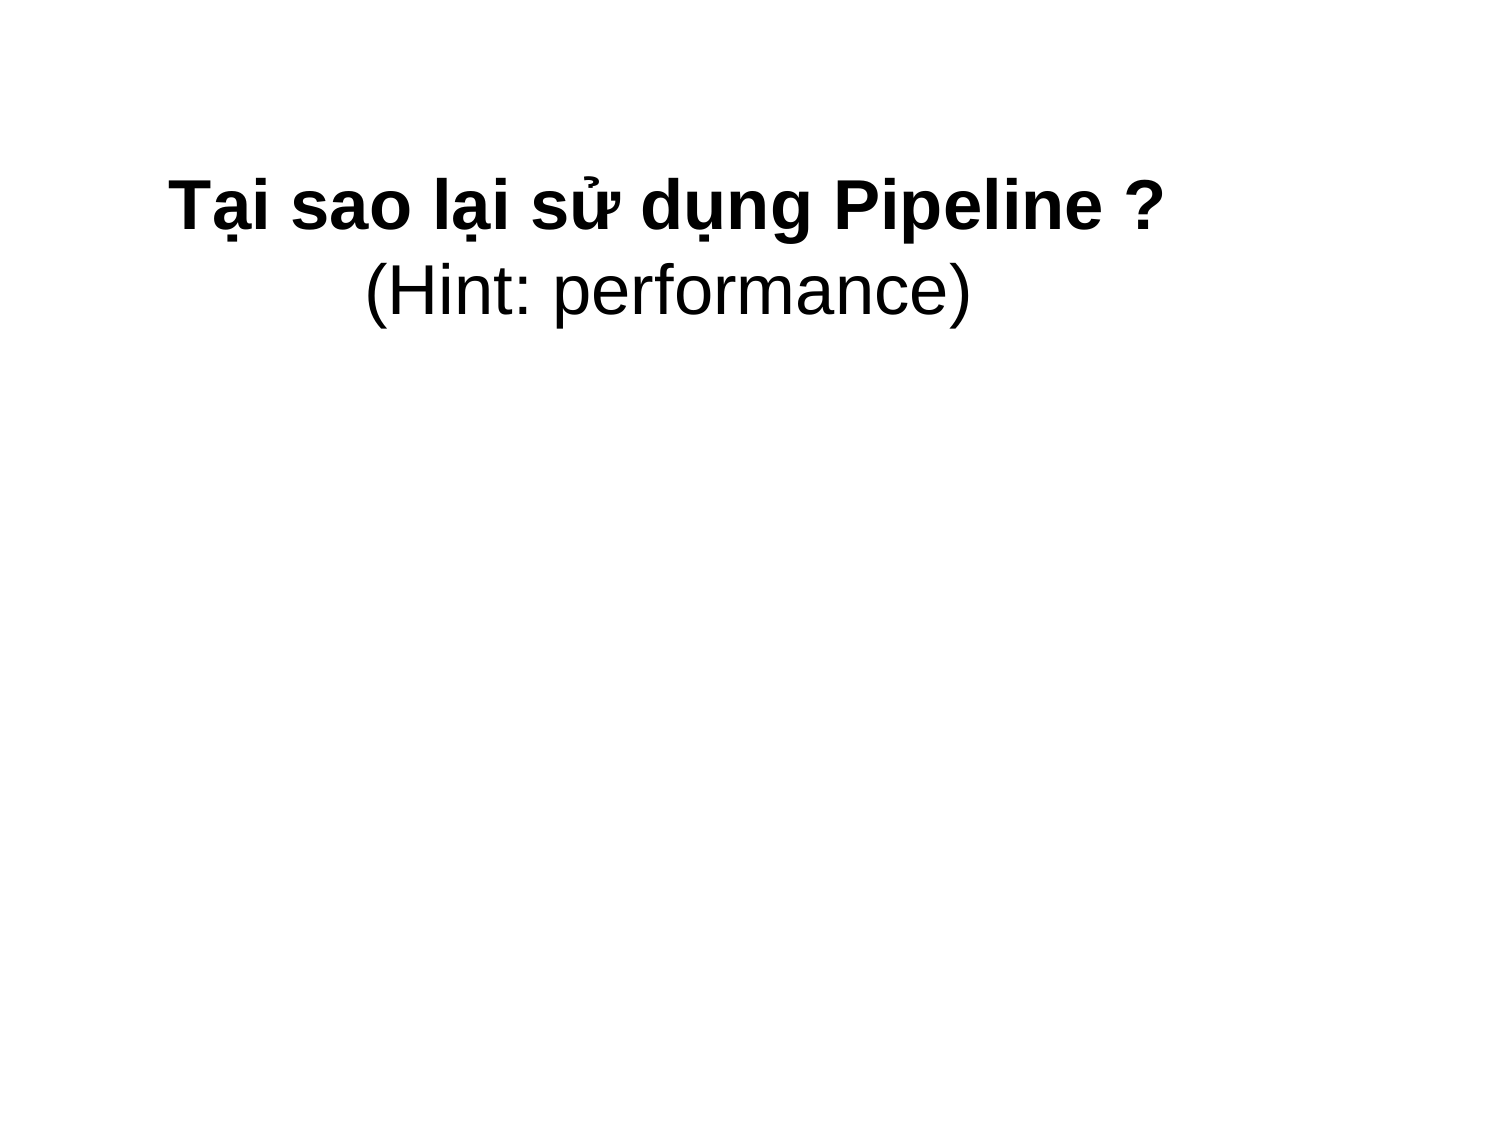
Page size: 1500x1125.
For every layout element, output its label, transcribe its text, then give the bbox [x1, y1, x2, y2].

title Tại sao lại sử dụng Pipeline ? (Hint: performance) [75, 149, 1263, 338]
